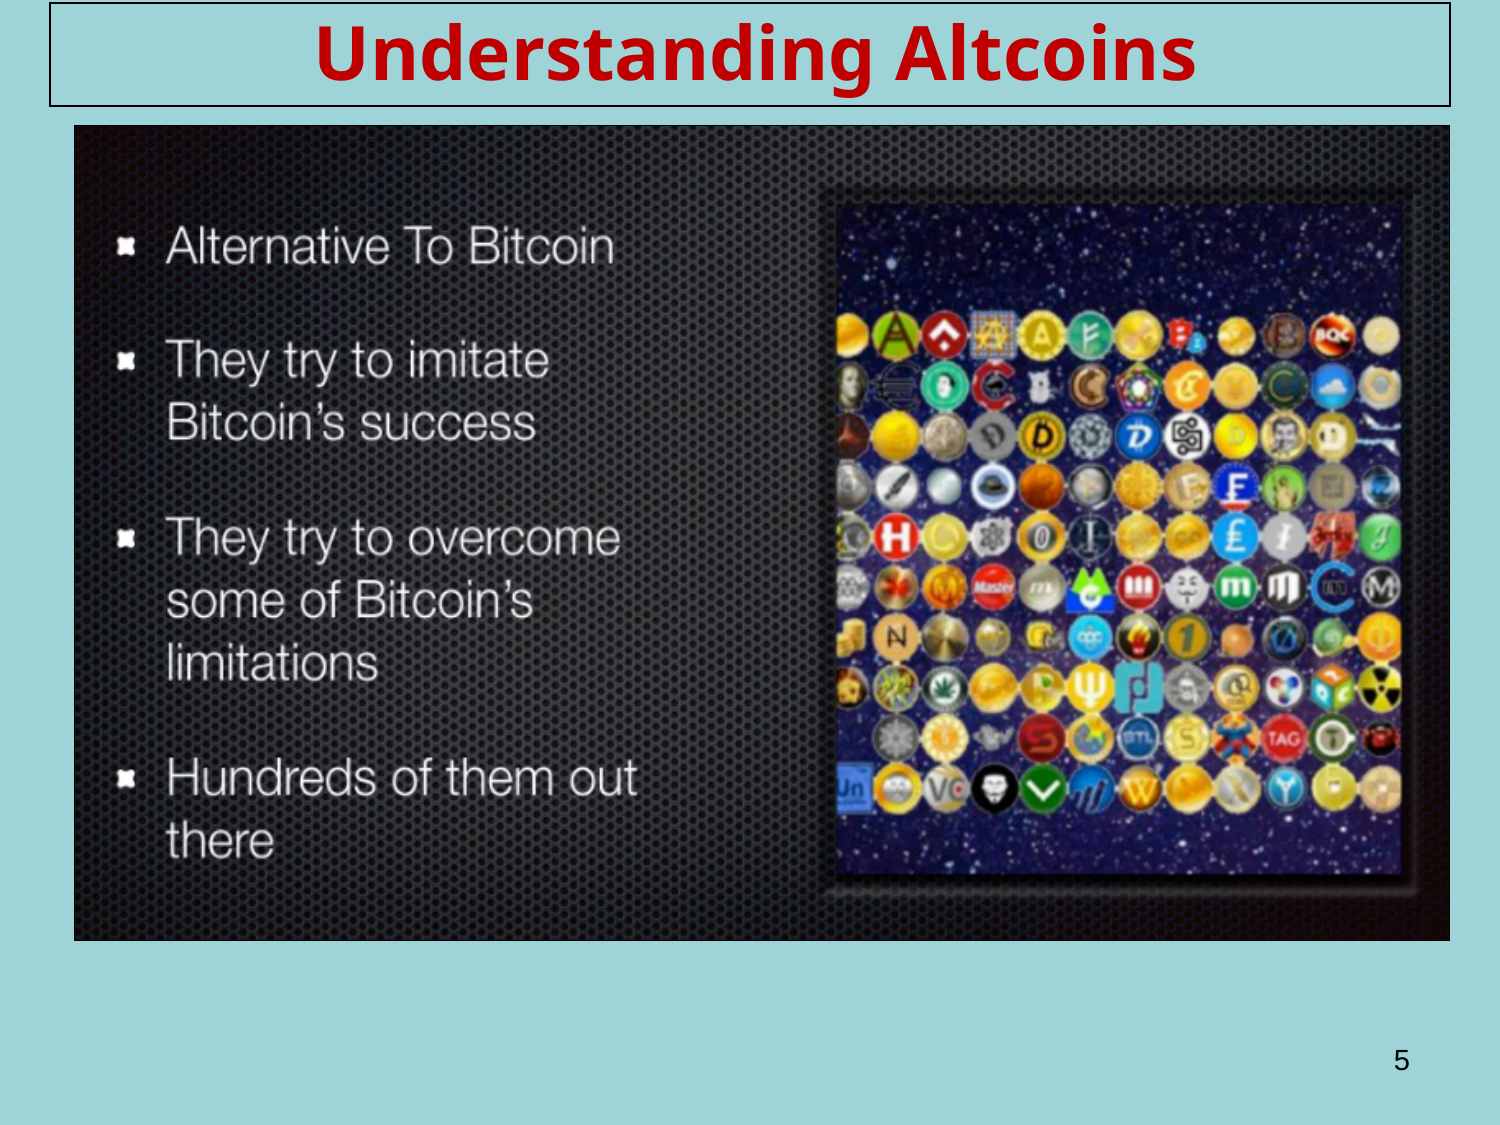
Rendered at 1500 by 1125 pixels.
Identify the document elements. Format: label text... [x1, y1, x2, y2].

text_box Understanding Altcoins [50, 2, 1450, 106]
slide_number 5 [1340, 1033, 1426, 1090]
picture [74, 125, 1451, 941]
